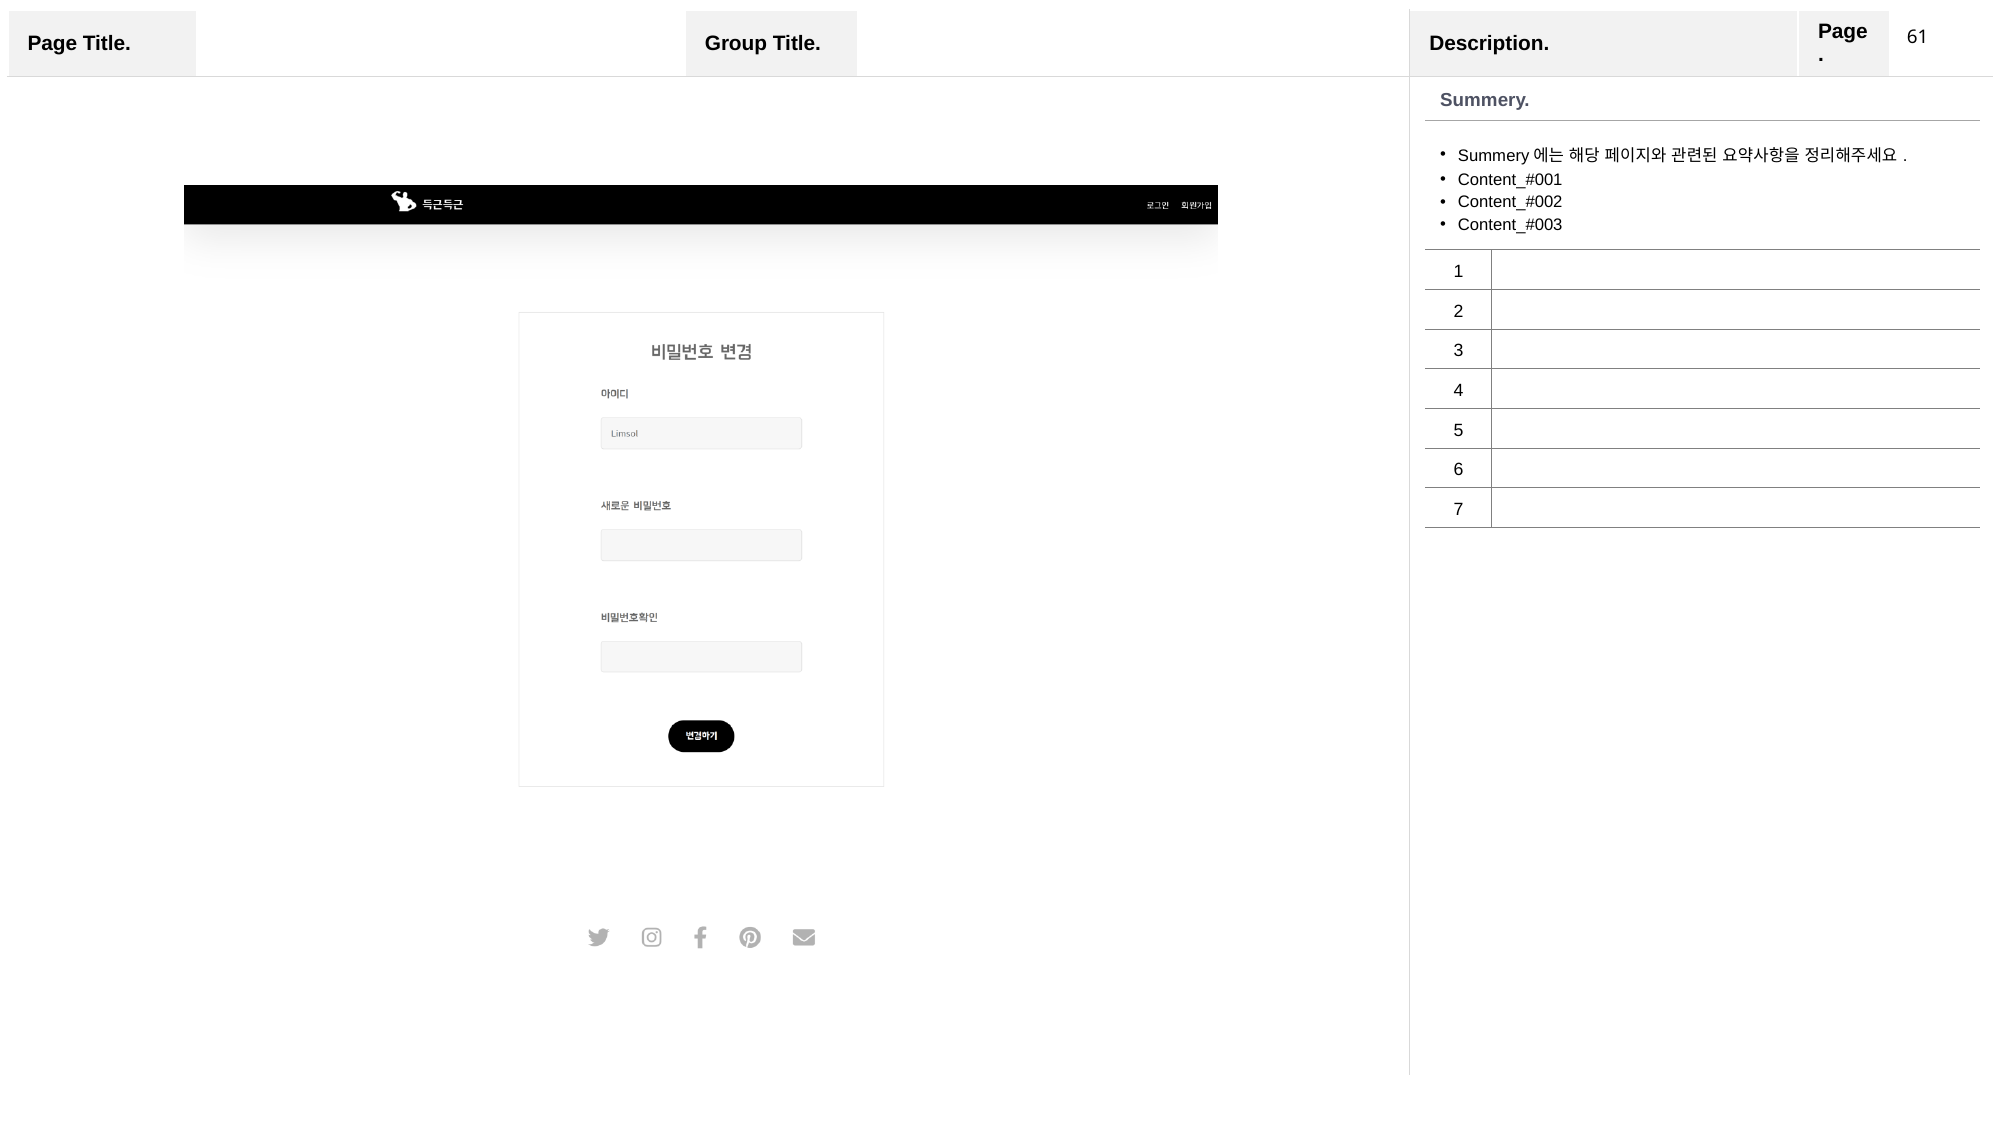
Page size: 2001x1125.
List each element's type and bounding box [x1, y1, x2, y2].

table_cell [1425, 409, 1491, 448]
table_cell [1492, 330, 1980, 368]
table_cell [1492, 488, 1980, 527]
table_cell [1425, 488, 1491, 527]
table_cell [1425, 121, 1980, 249]
table_cell [1425, 449, 1491, 487]
table_cell [1492, 409, 1980, 448]
table_cell [1425, 290, 1491, 329]
table_cell [1492, 449, 1980, 487]
table_cell [1425, 250, 1491, 289]
text_box [1892, 17, 2000, 58]
table_cell [1492, 369, 1980, 408]
table_cell [1425, 369, 1491, 408]
picture [184, 185, 1218, 953]
table_cell [1425, 330, 1491, 368]
table_cell [1492, 290, 1980, 329]
table_cell [1492, 250, 1980, 289]
table_header [1425, 78, 1980, 120]
